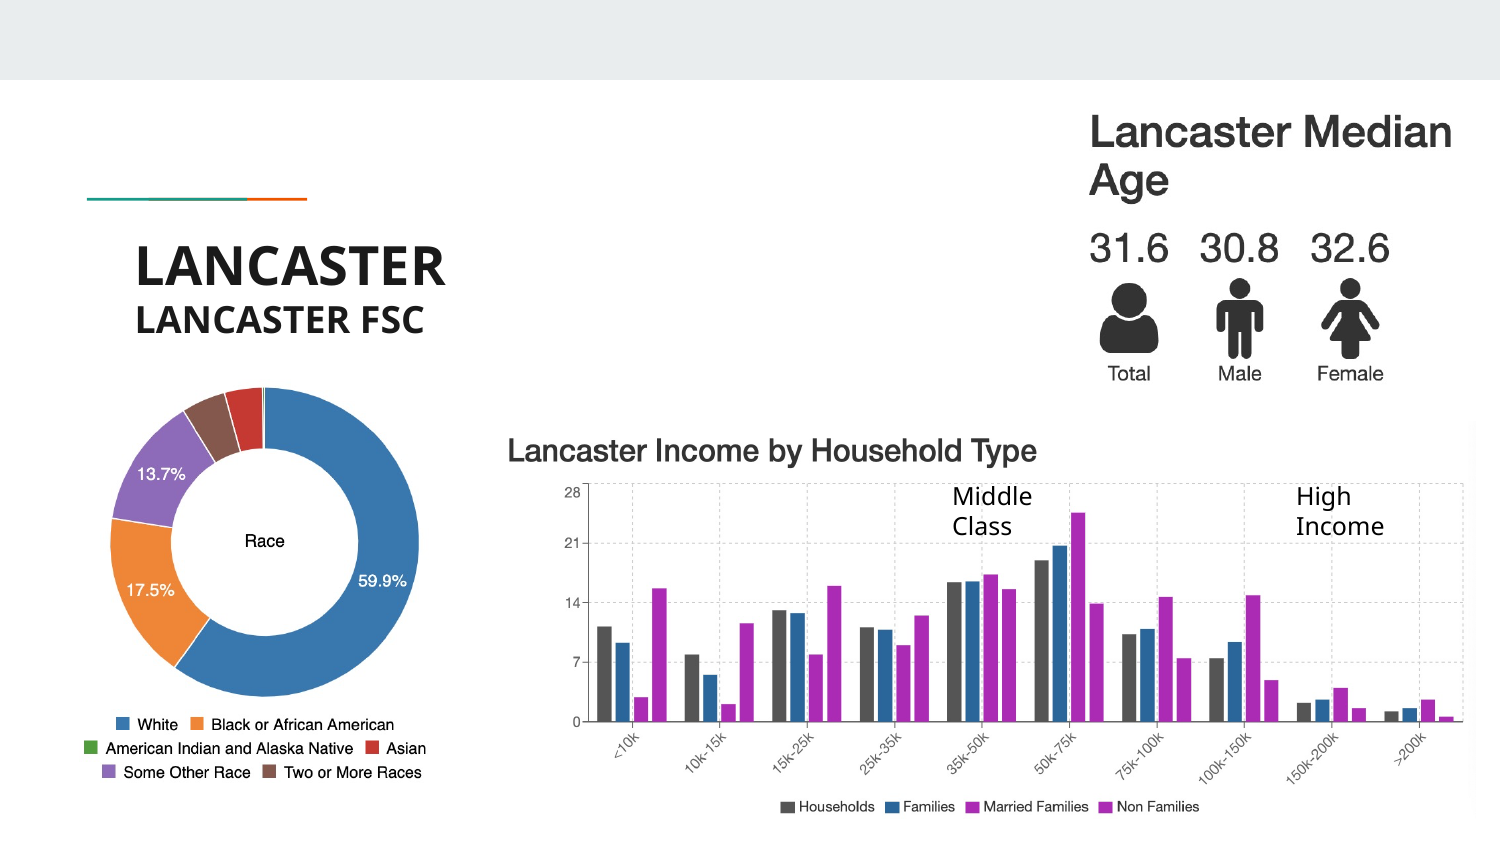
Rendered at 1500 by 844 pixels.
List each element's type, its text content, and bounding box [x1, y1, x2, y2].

picture [67, 358, 450, 808]
picture [500, 421, 1476, 822]
picture [1059, 103, 1463, 408]
title LANCASTER LANCASTER FSC [119, 216, 541, 350]
